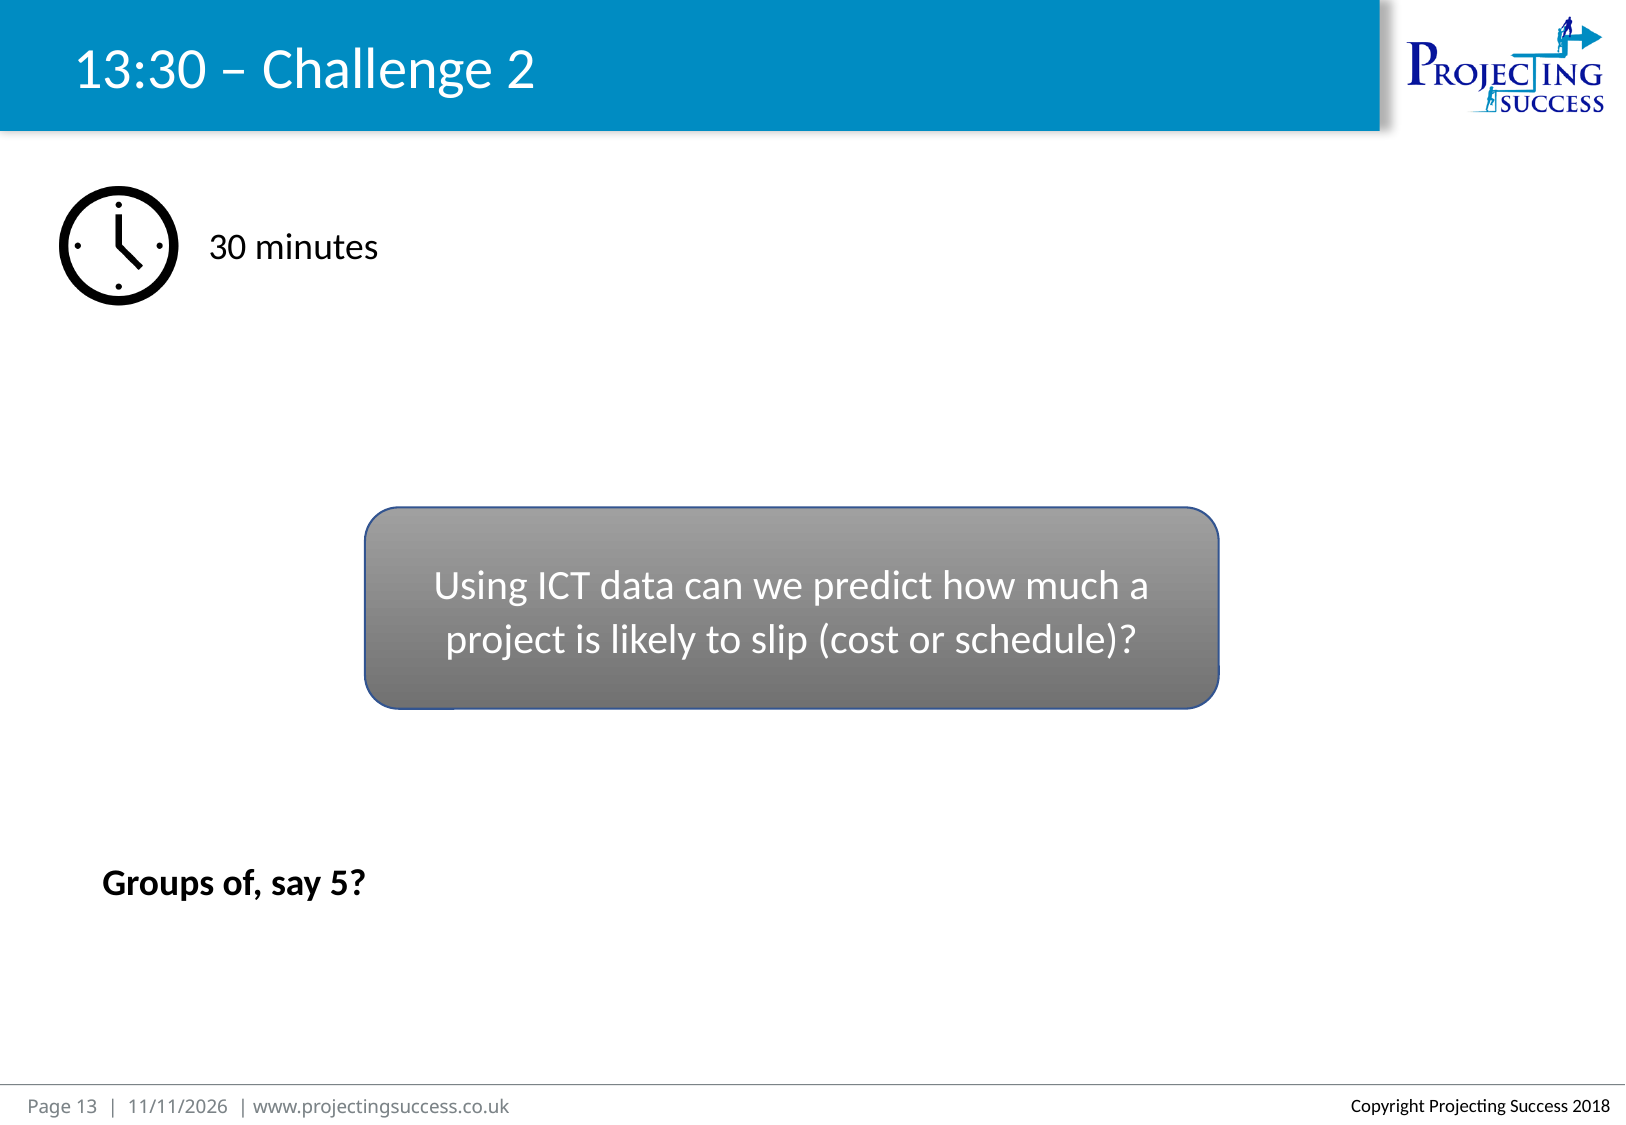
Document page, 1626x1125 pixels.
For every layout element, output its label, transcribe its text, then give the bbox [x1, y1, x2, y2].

text_box Groups of, say 5? [87, 850, 900, 956]
picture [43, 170, 194, 321]
picture [1400, 11, 1609, 119]
text_box Using ICT data can we predict how much a project is likely to slip (cost or schedule)? [363, 506, 1220, 710]
text_box 30 minutes [194, 214, 441, 275]
text_box 13:30 – Challenge 2 [0, 0, 1381, 132]
